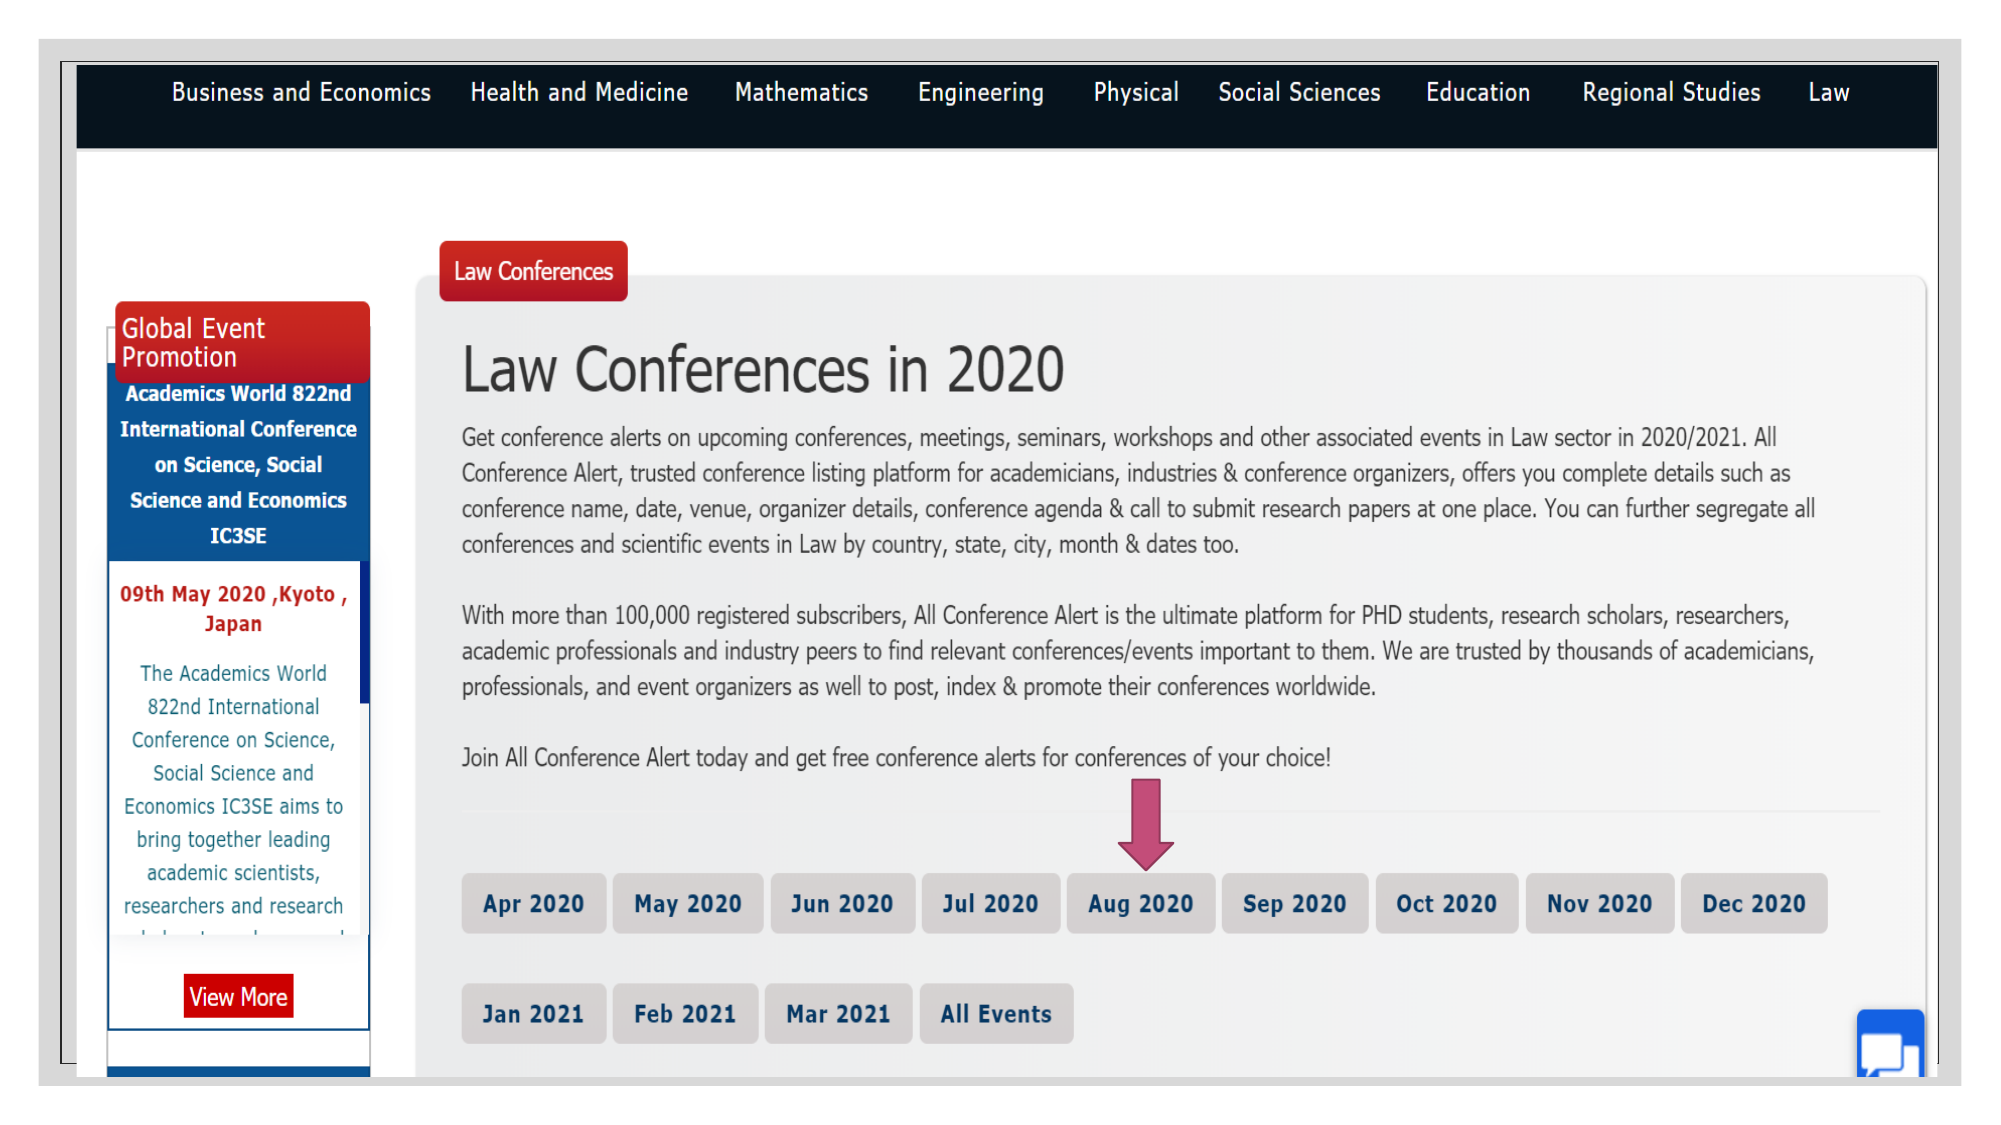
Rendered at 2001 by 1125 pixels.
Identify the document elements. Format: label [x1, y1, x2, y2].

list [76, 65, 1938, 1077]
